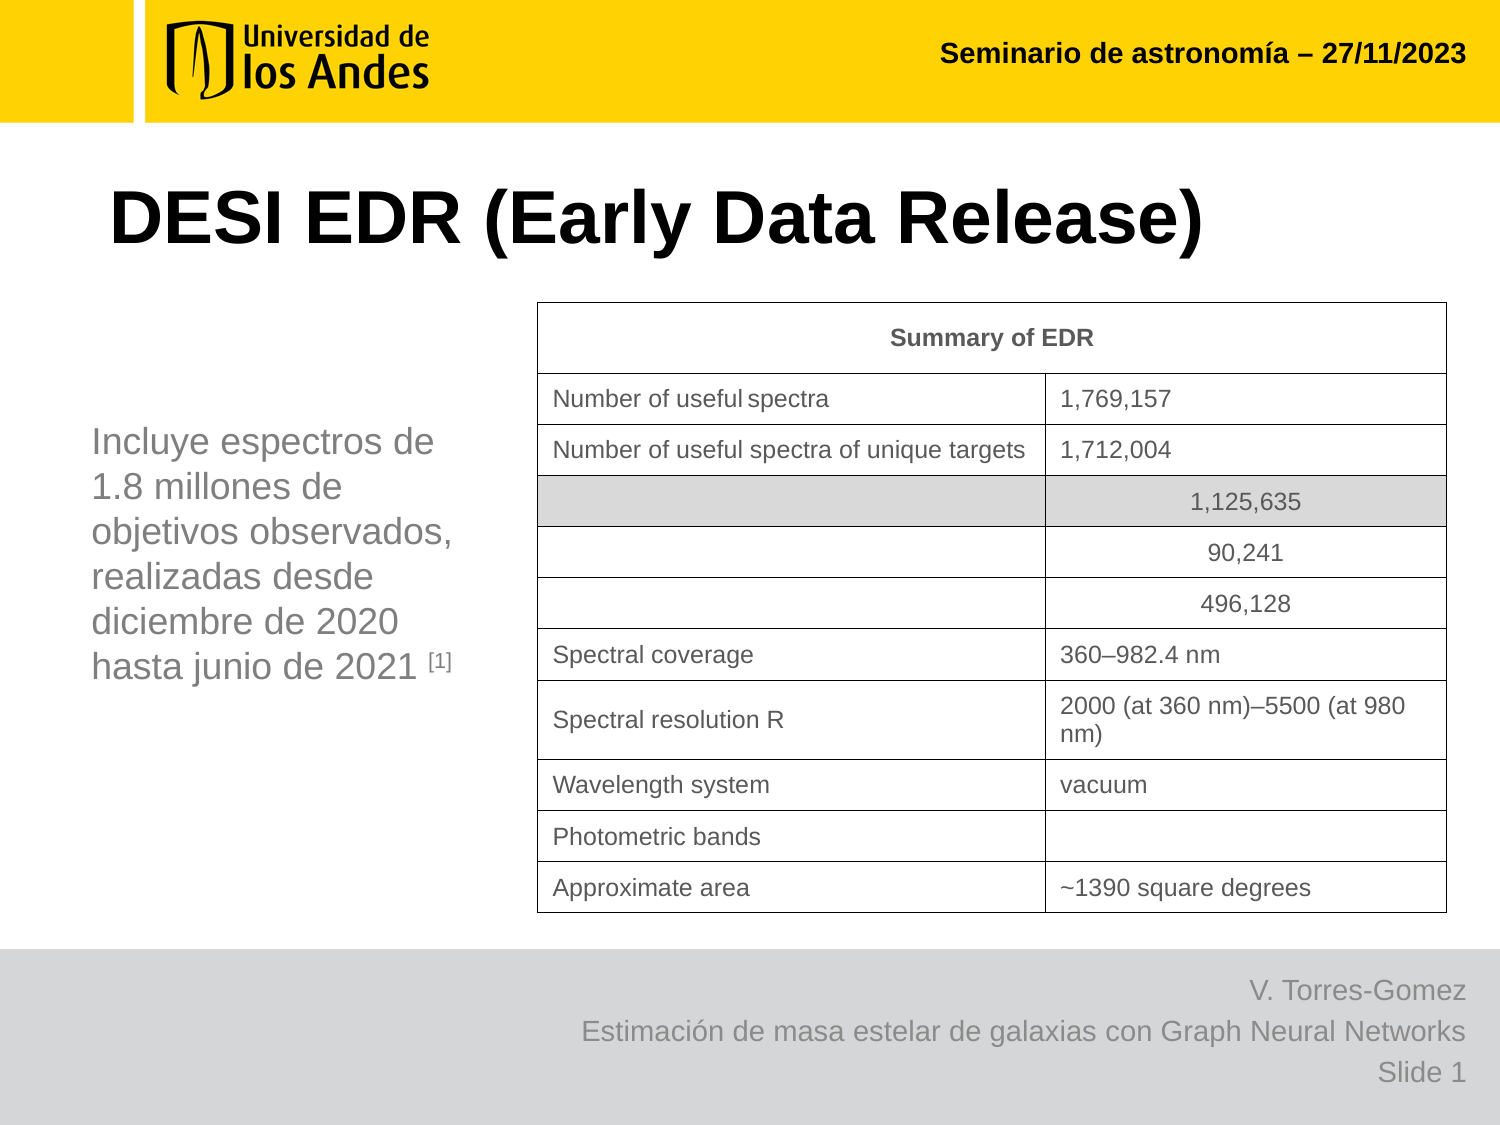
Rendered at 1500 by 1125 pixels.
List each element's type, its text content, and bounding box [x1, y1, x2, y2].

picture [0, 0, 1500, 949]
title Seminario de astronomía – 27/11/2023 [720, 27, 1483, 76]
subtitle V. Torres-Gomez Estimación de masa estelar de galaxias con Graph Neural Networks Slide 1 [289, 964, 1483, 1102]
text_box DESI EDR (Early Data Release) [94, 160, 1406, 266]
text_box Incluye espectros de 1.8 millones de objetivos observados, realizadas desde diciembre de 2020 hasta junio de 2021 [1] [76, 409, 491, 695]
